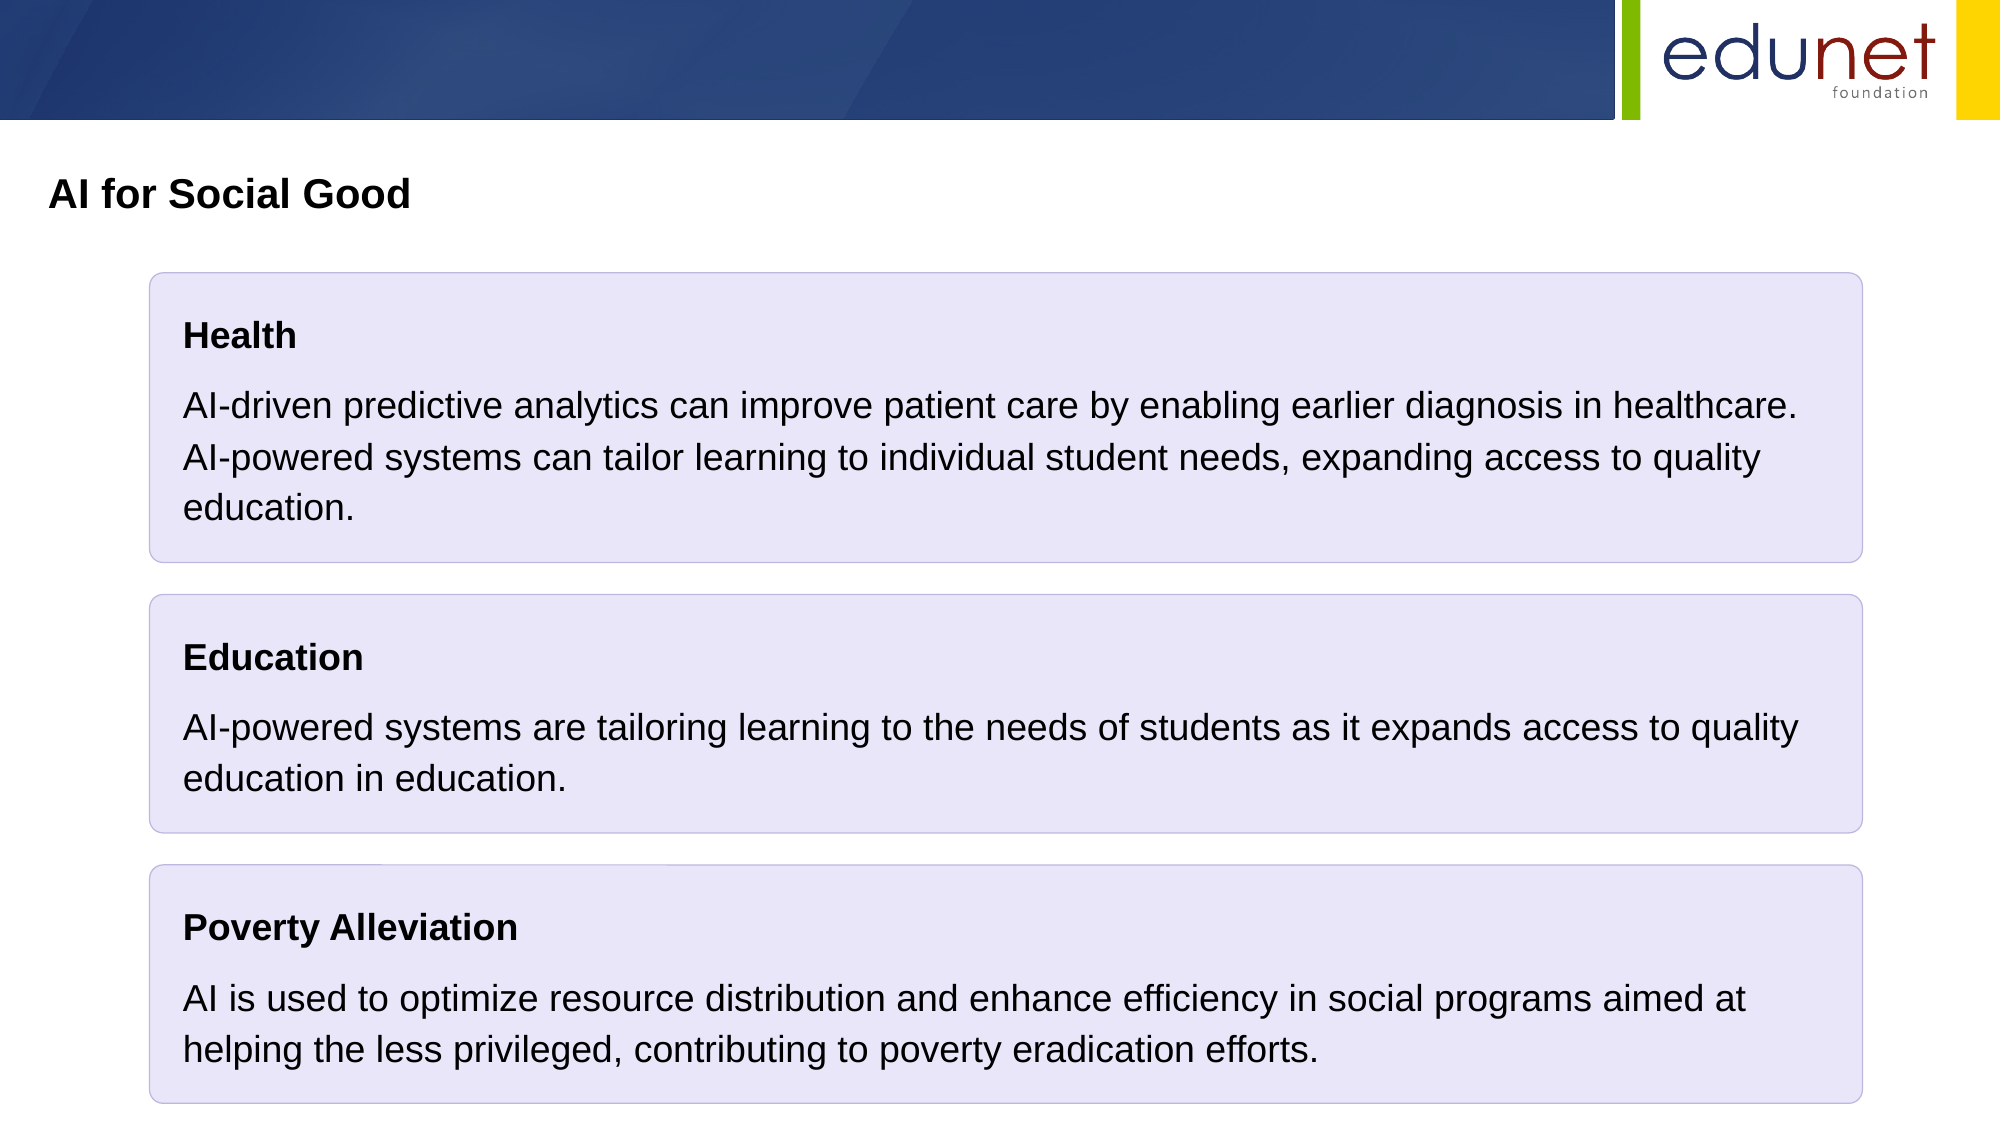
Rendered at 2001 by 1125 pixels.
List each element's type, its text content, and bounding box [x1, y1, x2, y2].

text_box AI-powered systems are tailoring learning to the needs of students as it expands access to quality education in education. [182, 697, 1807, 800]
picture [1652, 12, 1948, 108]
text_box [149, 864, 1863, 1104]
text_box [149, 272, 1863, 563]
text_box AI is used to optimize resource distribution and enhance efficiency in social programs aimed at helping the less privileged, contributing to poverty eradication efforts. [182, 967, 1807, 1070]
text_box Health [182, 306, 721, 357]
text_box Education [182, 627, 721, 678]
text_box [149, 594, 1863, 833]
text_box Poverty Alleviation [182, 898, 721, 949]
text_box AI for Social Good [33, 159, 923, 225]
text_box AI-driven predictive analytics can improve patient care by enabling earlier diagnosis in healthcare. AI-powered systems can tailor learning to individual student needs, expanding access to quality education. [182, 375, 1807, 530]
